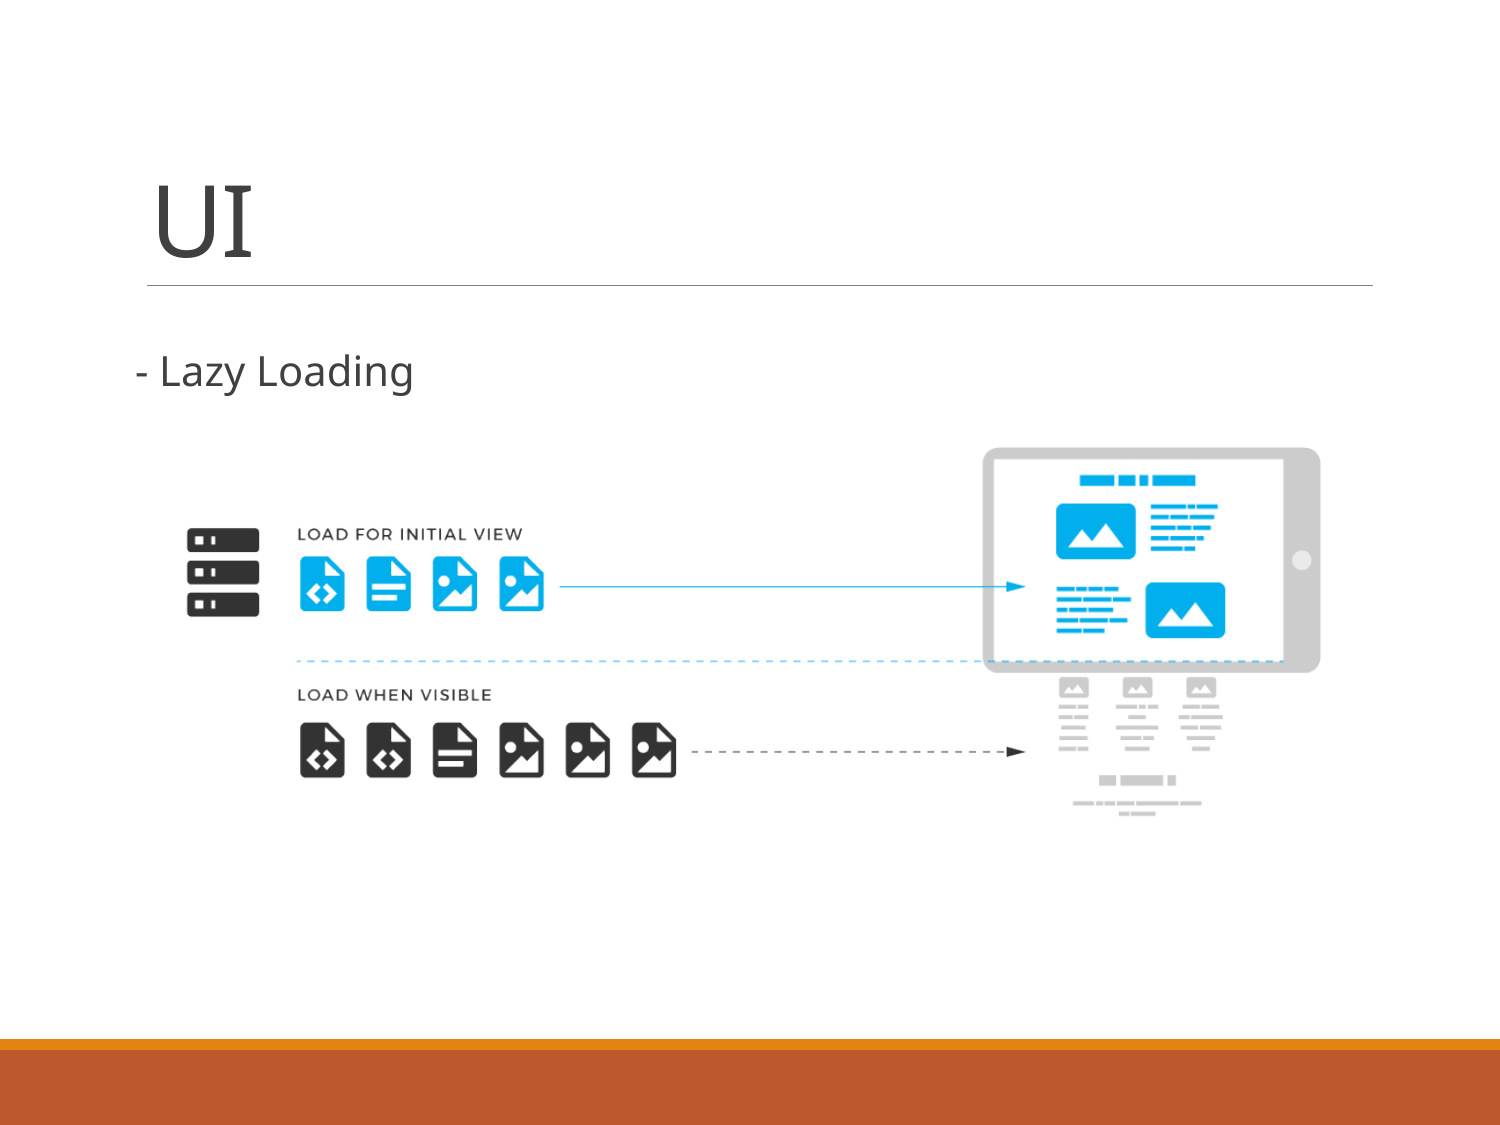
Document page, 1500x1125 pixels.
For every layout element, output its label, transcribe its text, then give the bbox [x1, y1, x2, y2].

picture [174, 433, 1333, 832]
title UI [135, 47, 1373, 285]
list - Lazy Loading [135, 302, 1373, 963]
